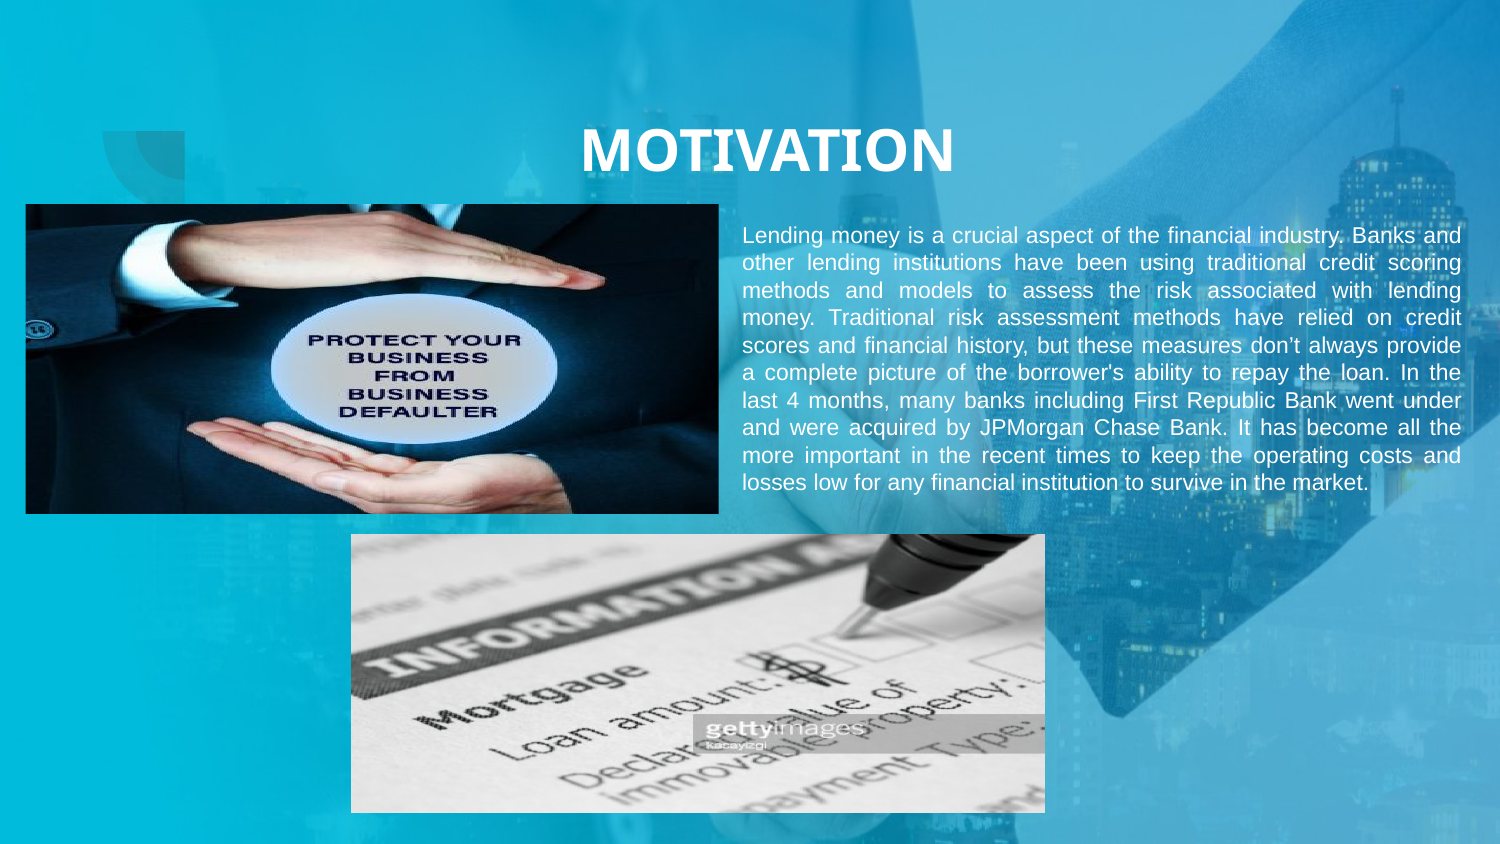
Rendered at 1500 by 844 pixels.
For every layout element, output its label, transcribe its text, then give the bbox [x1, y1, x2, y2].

text_box Lending money is a crucial aspect of the financial industry. Banks and other lending institutions have been using traditional credit scoring methods and models to assess the risk associated with lending money. Traditional risk assessment methods have relied on credit scores and financial history, but these measures don’t always provide a complete picture of the borrower's ability to repay the loan. In the last 4 months, many banks including First Republic Bank went under and were acquired by JPMorgan Chase Bank. It has become all the more important in the recent times to keep the operating costs and losses low for any financial institution to survive in the market. [727, 205, 1478, 511]
picture [443, 62, 449, 69]
picture [0, 0, 1500, 844]
title MOTIVATION [213, 98, 1368, 213]
